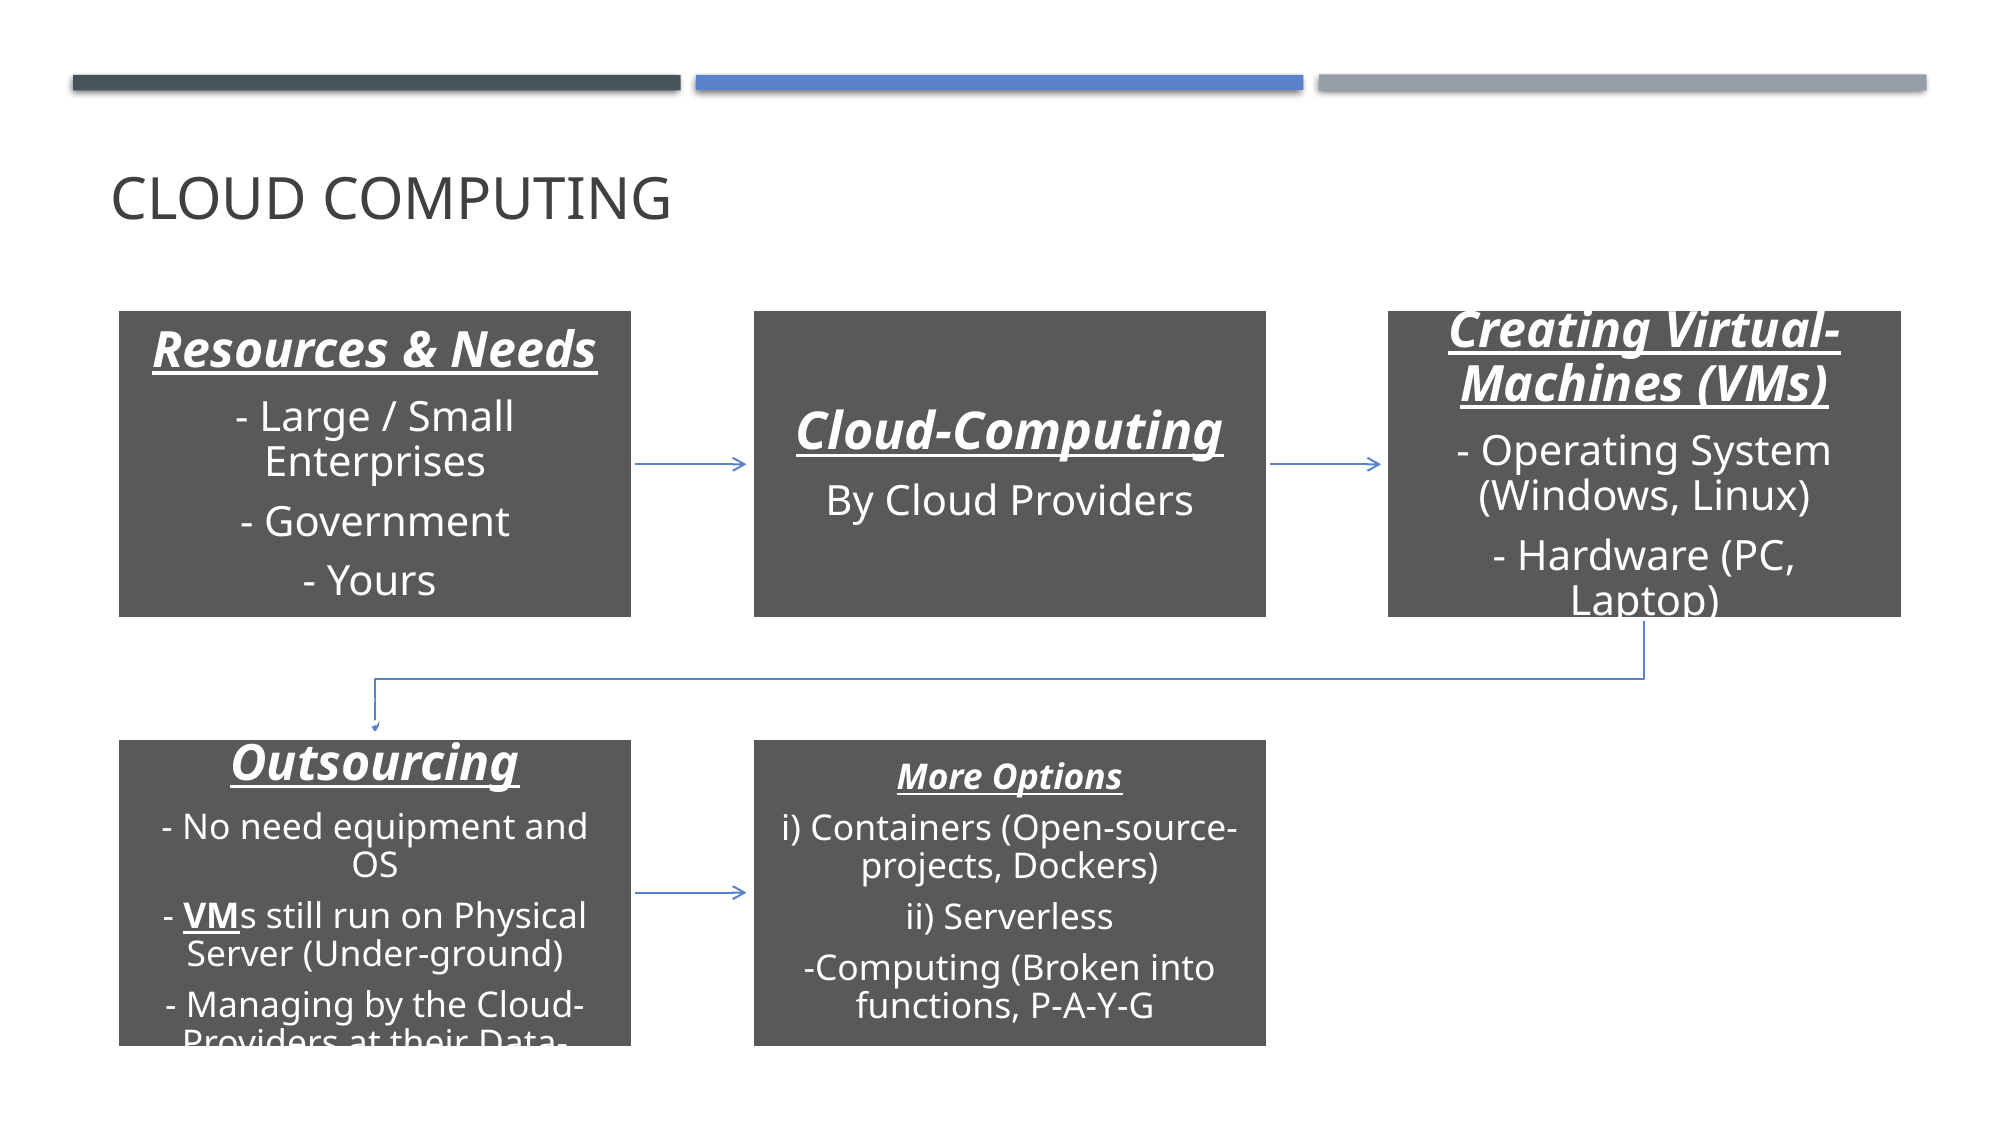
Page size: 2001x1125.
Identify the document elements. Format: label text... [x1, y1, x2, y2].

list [114, 266, 1906, 1091]
title CLOUD COMPUTING [95, 115, 1905, 239]
